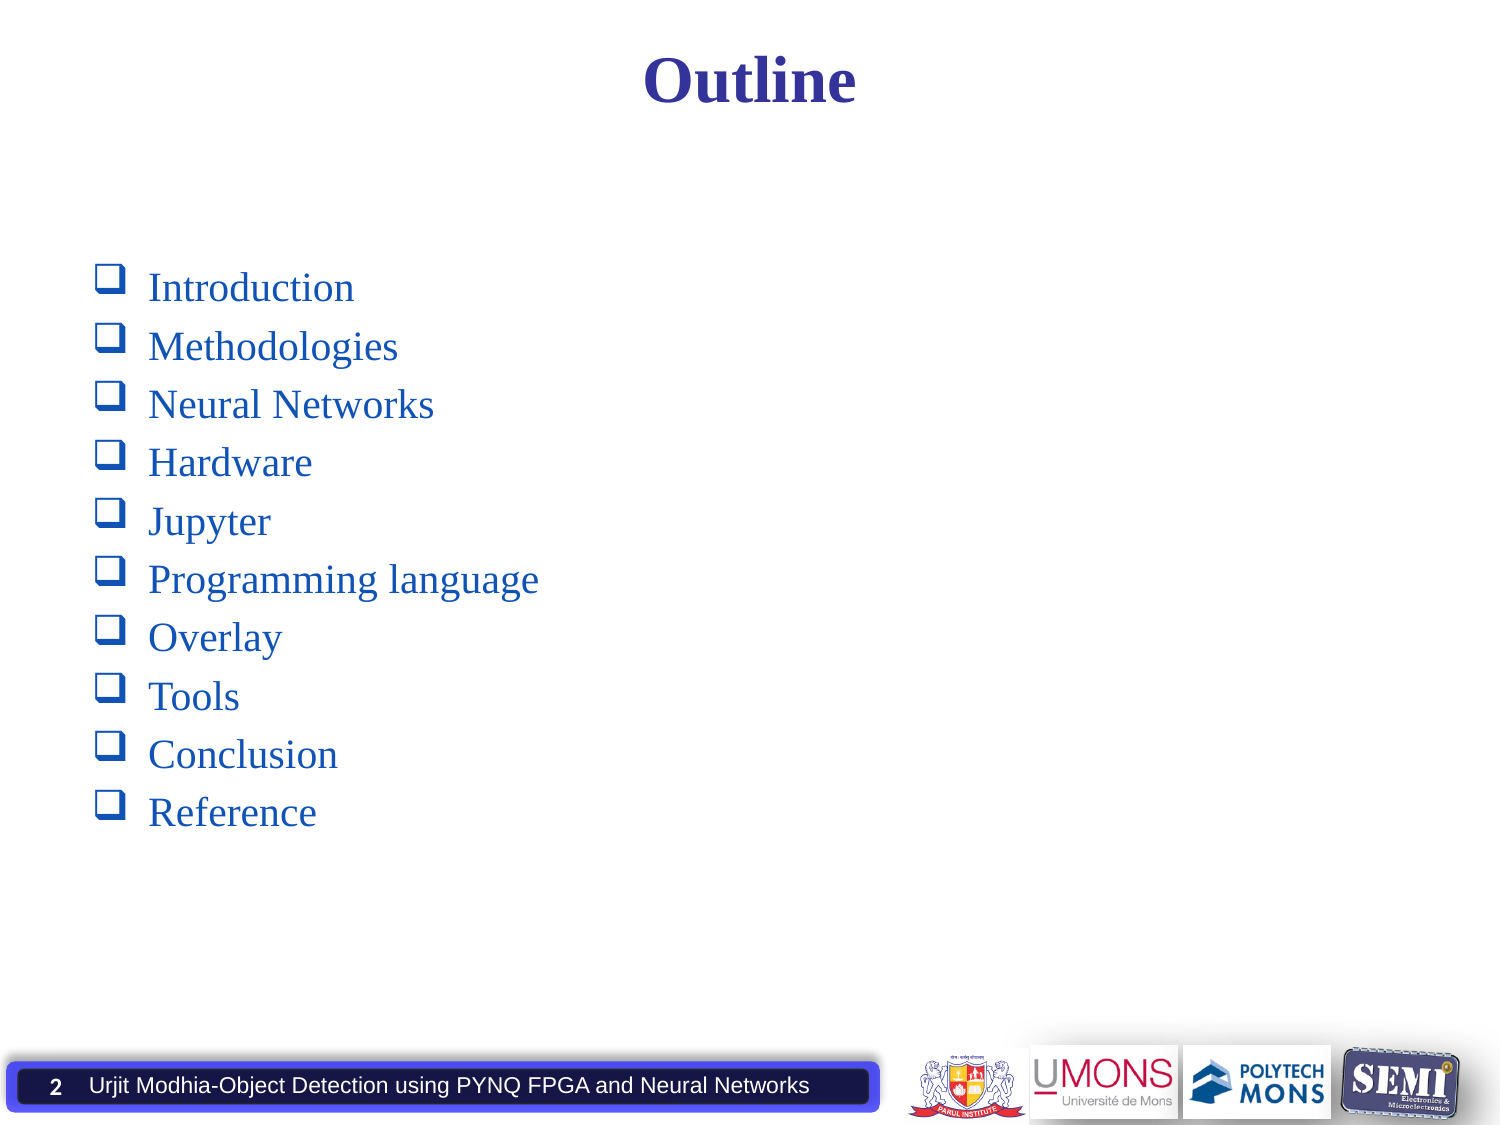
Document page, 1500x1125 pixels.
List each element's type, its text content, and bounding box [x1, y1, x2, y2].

title Outline [74, 27, 1426, 216]
picture [1340, 1046, 1461, 1120]
picture [903, 1048, 1029, 1125]
picture [1030, 1045, 1178, 1119]
picture [1183, 1045, 1331, 1119]
list Introduction Methodologies Neural Networks Hardware Jupyter Programming language Overlay Tools Conclusion Reference [76, 252, 1428, 996]
